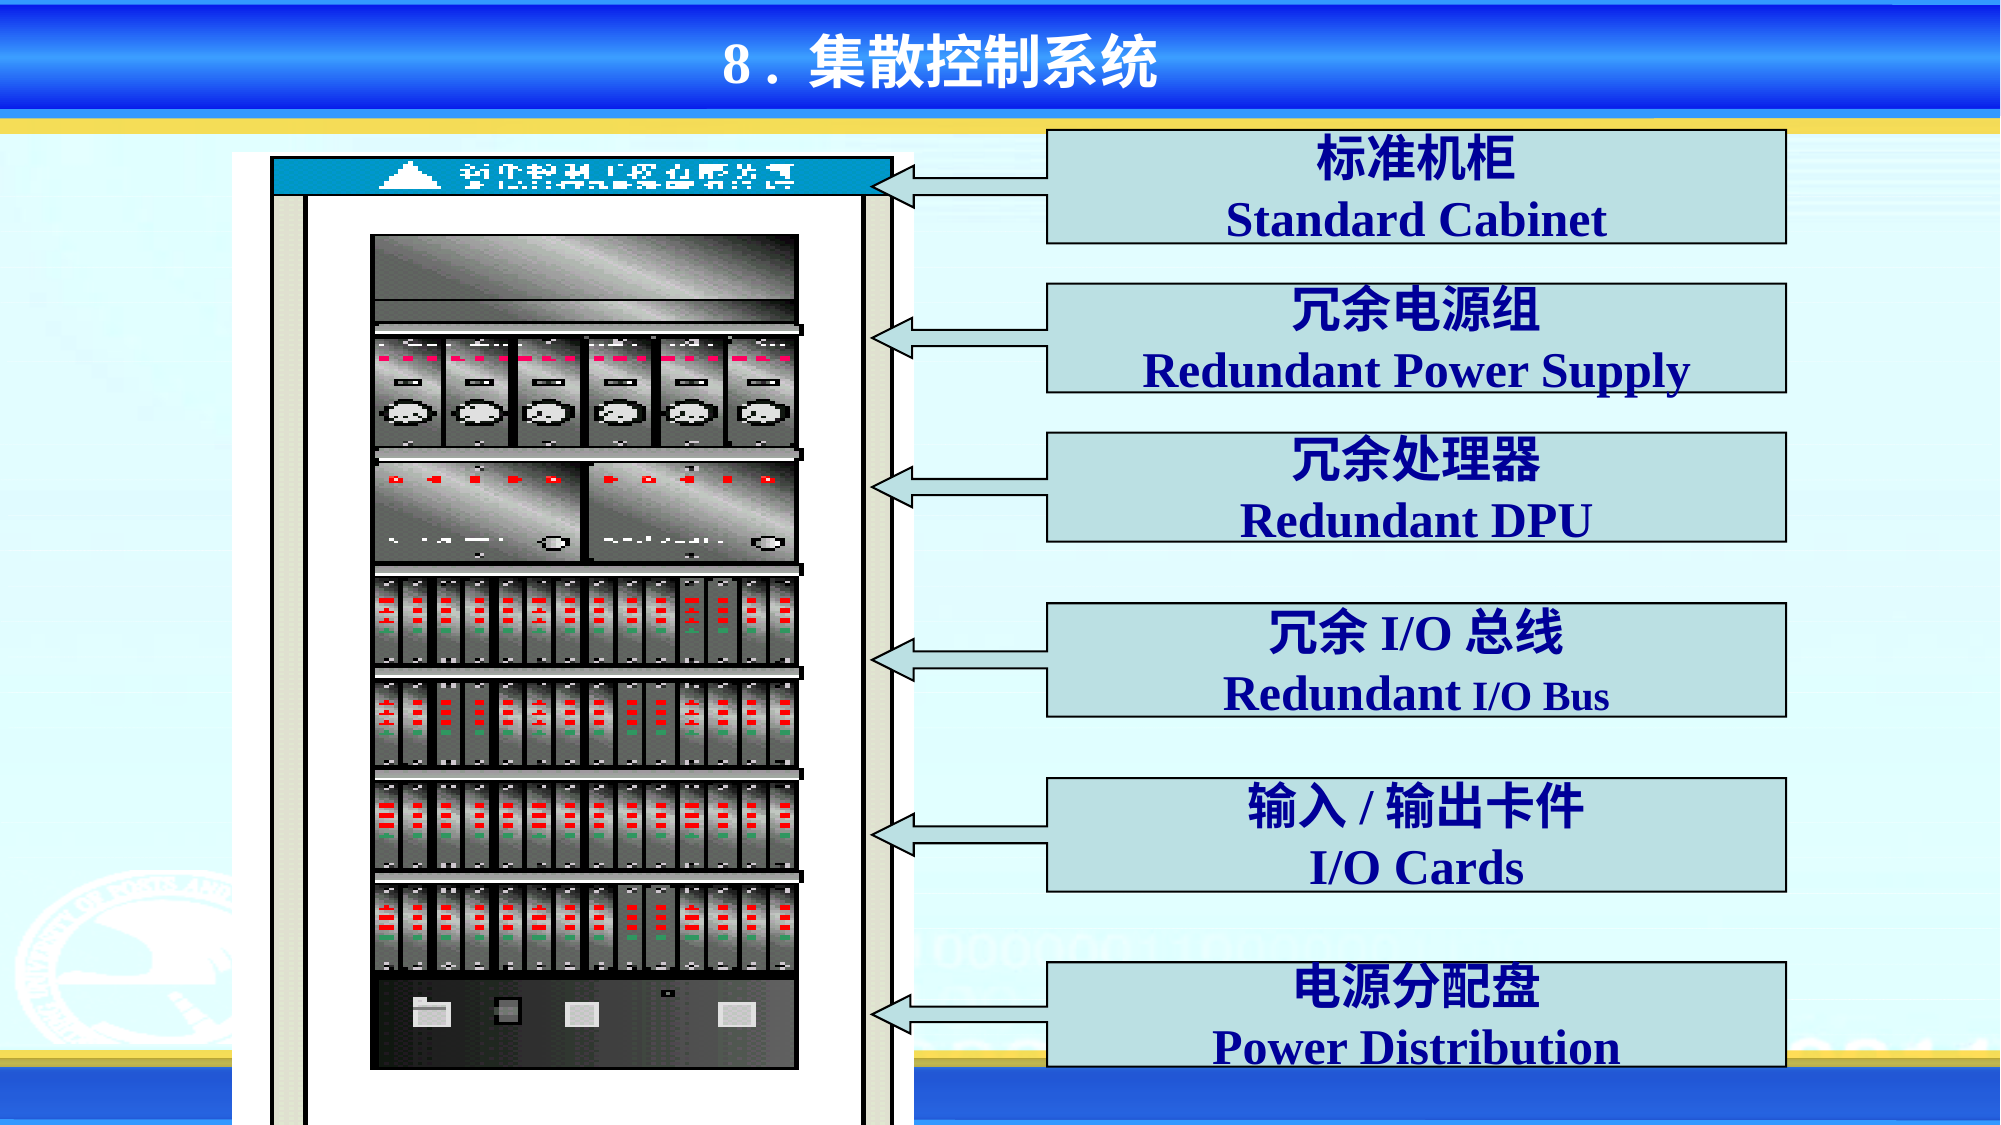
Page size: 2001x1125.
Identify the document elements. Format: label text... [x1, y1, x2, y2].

text_box 冗余处理器 Redundant DPU [919, 432, 1787, 542]
picture [0, 152, 2000, 1125]
text_box 冗余I/O总线 Redundant I/O Bus [919, 603, 1787, 717]
text_box 冗余电源组 Redundant Power Supply [919, 283, 1787, 393]
text_box 输入/输出卡件 I/O Cards [919, 778, 1787, 892]
text_box 标准机柜 Standard Cabinet [919, 129, 1787, 244]
text_box 8 . 集散控制系统 [541, 17, 1339, 103]
text_box 电源分配盘 Power Distribution [919, 962, 1787, 1067]
